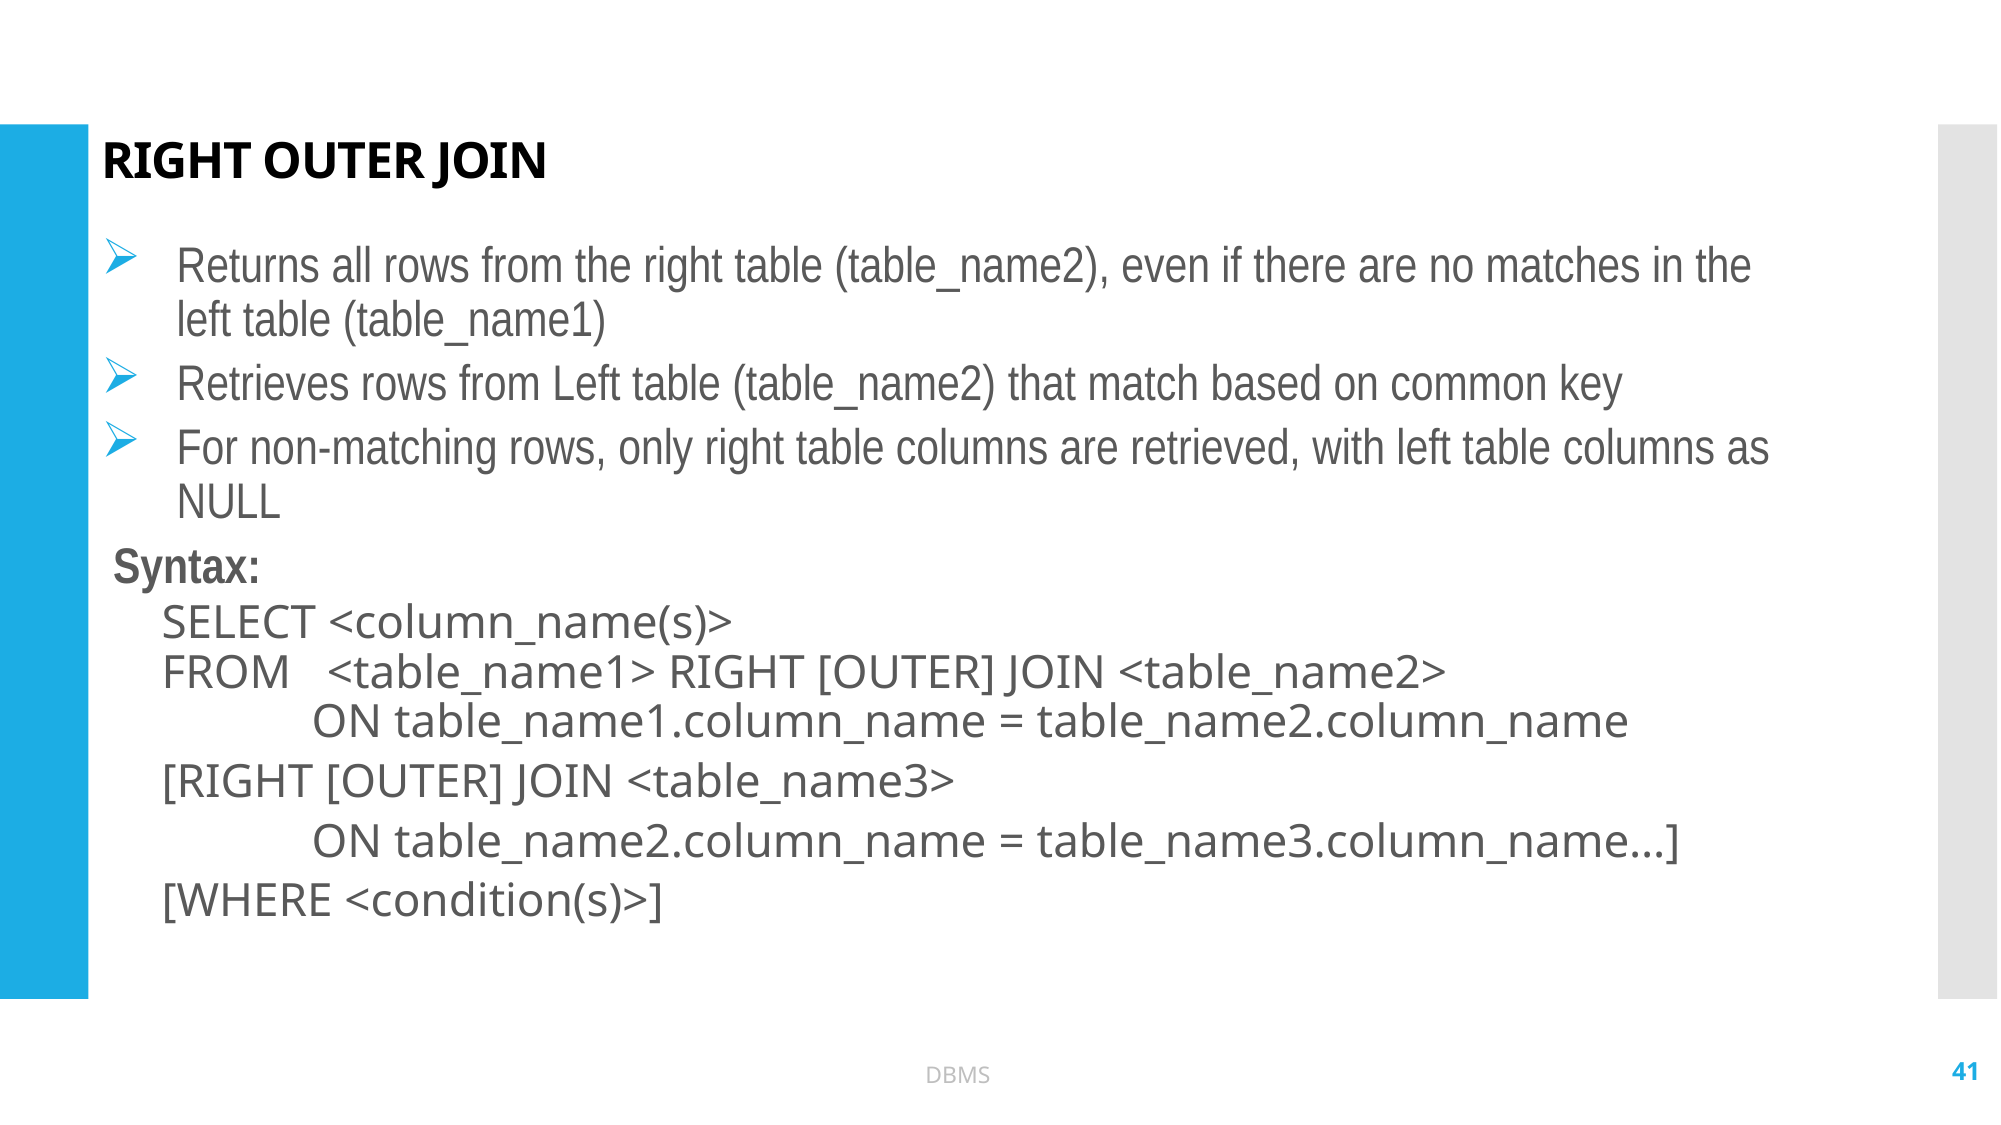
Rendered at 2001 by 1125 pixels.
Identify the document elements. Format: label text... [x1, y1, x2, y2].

footer DBMS [473, 1046, 1443, 1107]
list Returns all rows from the right table (table_name2), even if there are no matches in the left table (table_name1) Retrieves rows from Left table (table_name2) that match based on common key For non-matching rows, only right table columns are retrieved, with left table columns as NULL Syntax: SELECT <column_name(s)> FROM <table_name1> RIGHT [OUTER] JOIN <table_name2> ON table_name1.column_name = table_name2.column_name [RIGHT [OUTER] JOIN <table_name3> ON table_name2.column_name = table_name3.column_name…] [WHERE <condition(s)>] [86, 231, 1830, 1036]
slide_number 41 [1744, 1042, 1996, 1103]
title RIGHT OUTER JOIN [86, 128, 1653, 189]
